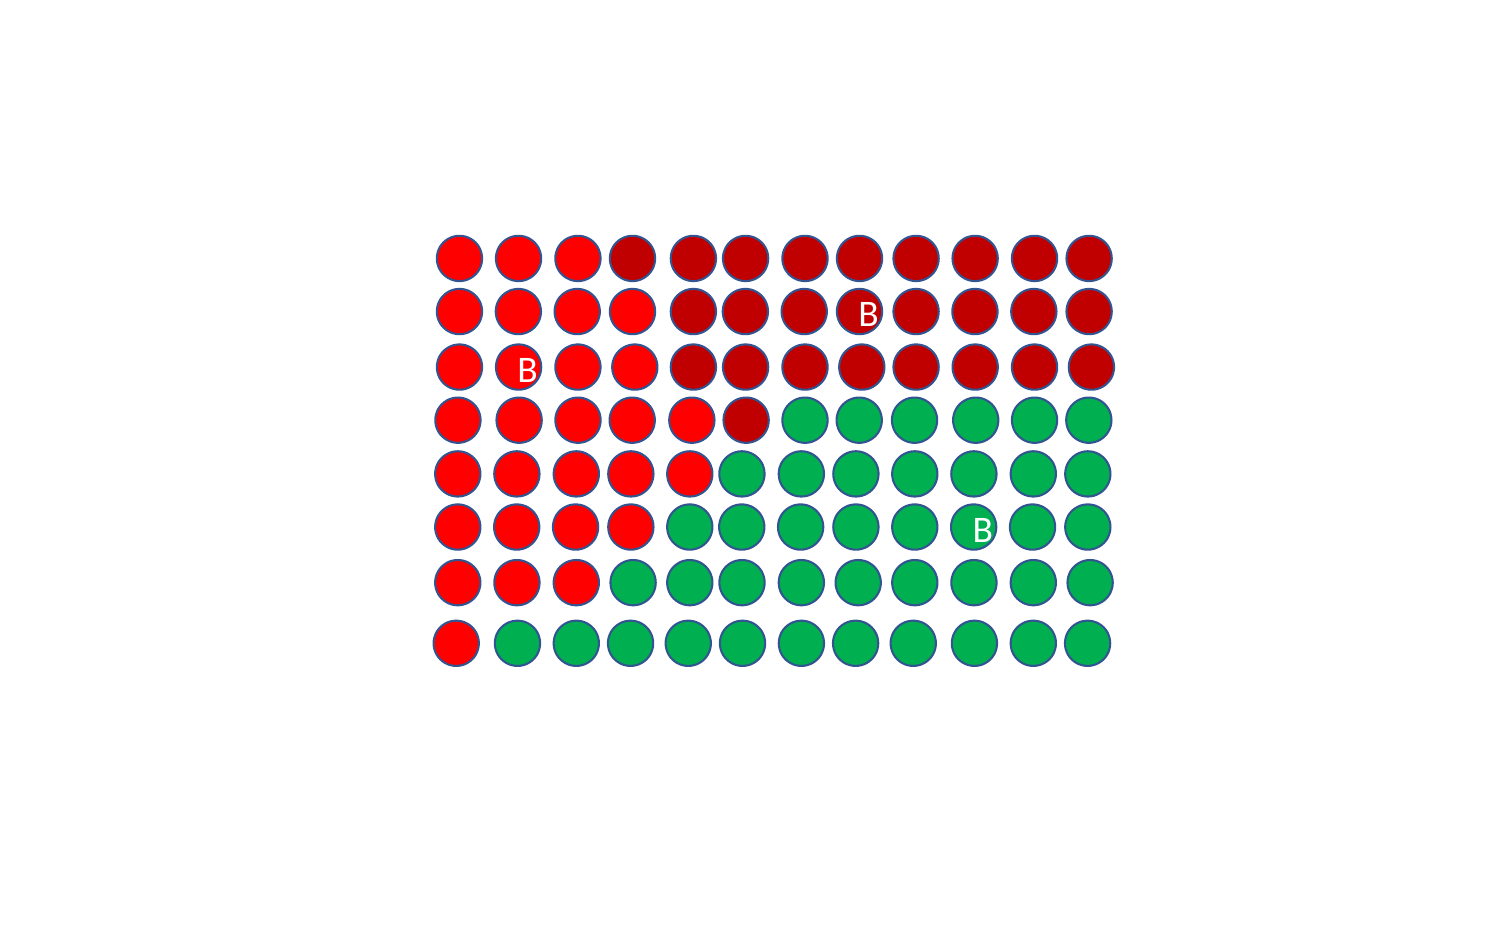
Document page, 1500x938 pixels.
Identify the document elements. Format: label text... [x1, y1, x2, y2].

text_box [494, 287, 543, 336]
text_box [892, 343, 940, 391]
text_box [1065, 234, 1113, 283]
text_box [664, 619, 712, 667]
text_box [780, 287, 828, 336]
text_box [608, 234, 657, 283]
text_box [669, 287, 718, 336]
text_box [1065, 287, 1113, 336]
text_box [608, 287, 657, 336]
text_box [1064, 450, 1112, 498]
text_box [1067, 343, 1116, 391]
text_box [435, 343, 484, 391]
text_box B [494, 343, 543, 391]
text_box [553, 287, 601, 336]
text_box [552, 558, 600, 607]
text_box [1010, 234, 1059, 283]
text_box [781, 343, 829, 391]
text_box [777, 619, 826, 667]
text_box [552, 619, 600, 667]
text_box [434, 450, 482, 498]
text_box [832, 503, 880, 551]
text_box [889, 619, 937, 667]
text_box [1063, 619, 1112, 667]
text_box [1064, 503, 1112, 551]
text_box [952, 396, 1000, 444]
text_box [834, 558, 882, 607]
text_box [554, 234, 602, 283]
text_box [666, 450, 714, 498]
text_box B [835, 287, 884, 336]
text_box [718, 558, 766, 607]
text_box [777, 450, 826, 498]
text_box [721, 343, 770, 391]
text_box [434, 558, 482, 607]
text_box [607, 503, 655, 551]
text_box [892, 287, 940, 336]
text_box [950, 558, 998, 607]
text_box [1009, 450, 1058, 498]
text_box [1010, 343, 1059, 391]
text_box [666, 558, 714, 607]
text_box [669, 343, 718, 391]
text_box [493, 558, 541, 607]
text_box [609, 558, 657, 607]
text_box [554, 396, 602, 444]
text_box [493, 503, 541, 551]
text_box [607, 450, 655, 498]
text_box [666, 503, 714, 551]
text_box [891, 450, 939, 498]
text_box [718, 450, 766, 498]
text_box [950, 619, 999, 667]
text_box [551, 503, 600, 551]
text_box [892, 234, 940, 283]
text_box [435, 287, 484, 336]
text_box [718, 503, 766, 551]
text_box [721, 234, 770, 283]
text_box [951, 287, 999, 336]
text_box [831, 619, 880, 667]
text_box [611, 343, 659, 391]
text_box [1010, 396, 1059, 444]
text_box B [949, 503, 998, 551]
text_box [669, 234, 718, 283]
text_box [722, 396, 770, 444]
text_box [718, 619, 767, 667]
text_box [835, 396, 883, 444]
text_box [951, 343, 999, 391]
text_box [435, 234, 484, 283]
text_box [494, 234, 543, 283]
text_box [950, 450, 998, 498]
text_box [832, 450, 880, 498]
text_box [1008, 503, 1057, 551]
text_box [891, 503, 939, 551]
text_box [781, 396, 829, 444]
text_box [891, 558, 939, 607]
text_box [495, 396, 543, 444]
text_box [554, 343, 602, 391]
text_box [835, 234, 884, 283]
text_box [1009, 558, 1058, 607]
text_box [1065, 396, 1113, 444]
text_box [432, 619, 480, 667]
text_box [434, 396, 482, 444]
text_box [721, 287, 770, 336]
text_box [606, 619, 655, 667]
text_box [434, 503, 482, 551]
text_box [493, 450, 541, 498]
text_box [1010, 287, 1058, 336]
text_box [890, 396, 939, 444]
text_box [838, 343, 886, 391]
text_box [781, 234, 829, 283]
text_box [668, 396, 716, 444]
text_box [1009, 619, 1058, 667]
text_box [776, 503, 825, 551]
text_box [608, 396, 656, 444]
text_box [777, 558, 826, 607]
text_box [951, 234, 999, 283]
text_box [1066, 558, 1114, 607]
text_box [493, 619, 542, 667]
text_box [552, 450, 600, 498]
